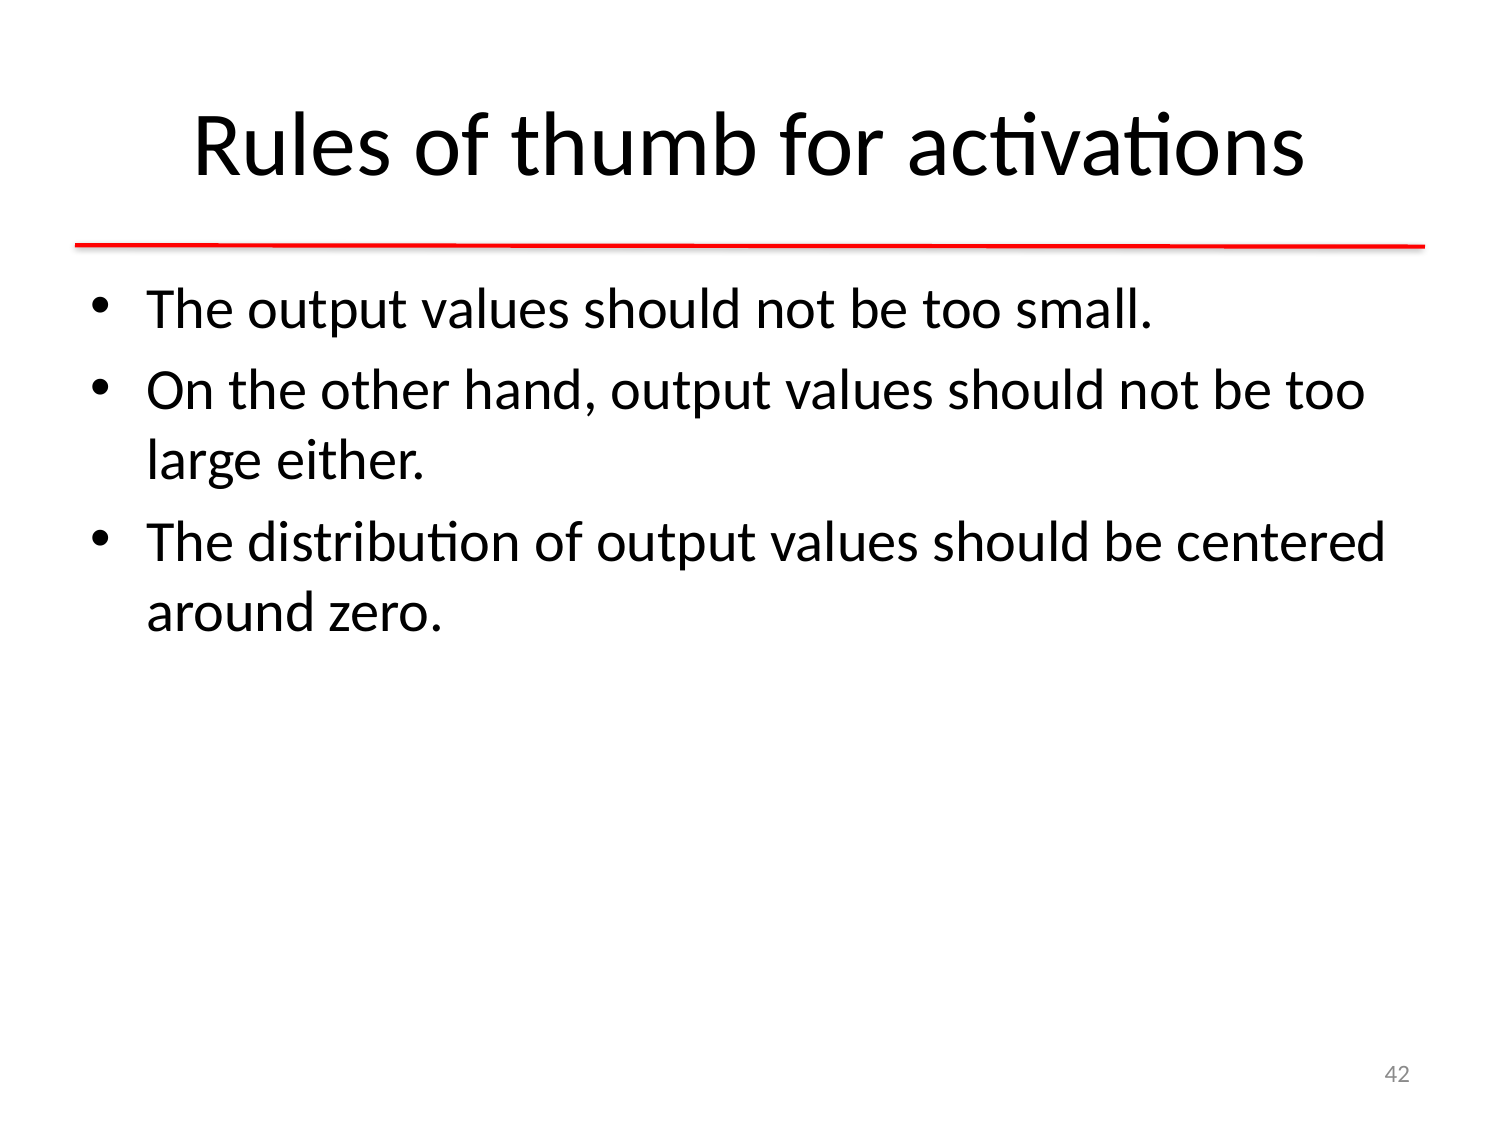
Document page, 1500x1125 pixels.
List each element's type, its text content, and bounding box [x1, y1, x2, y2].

slide_number 42 [1074, 1042, 1425, 1103]
title Rules of thumb for activations [75, 45, 1425, 233]
list The output values should not be too small. On the other hand, output values should not be too large either. The distribution of output values should be centered around zero. [75, 262, 1425, 1005]
